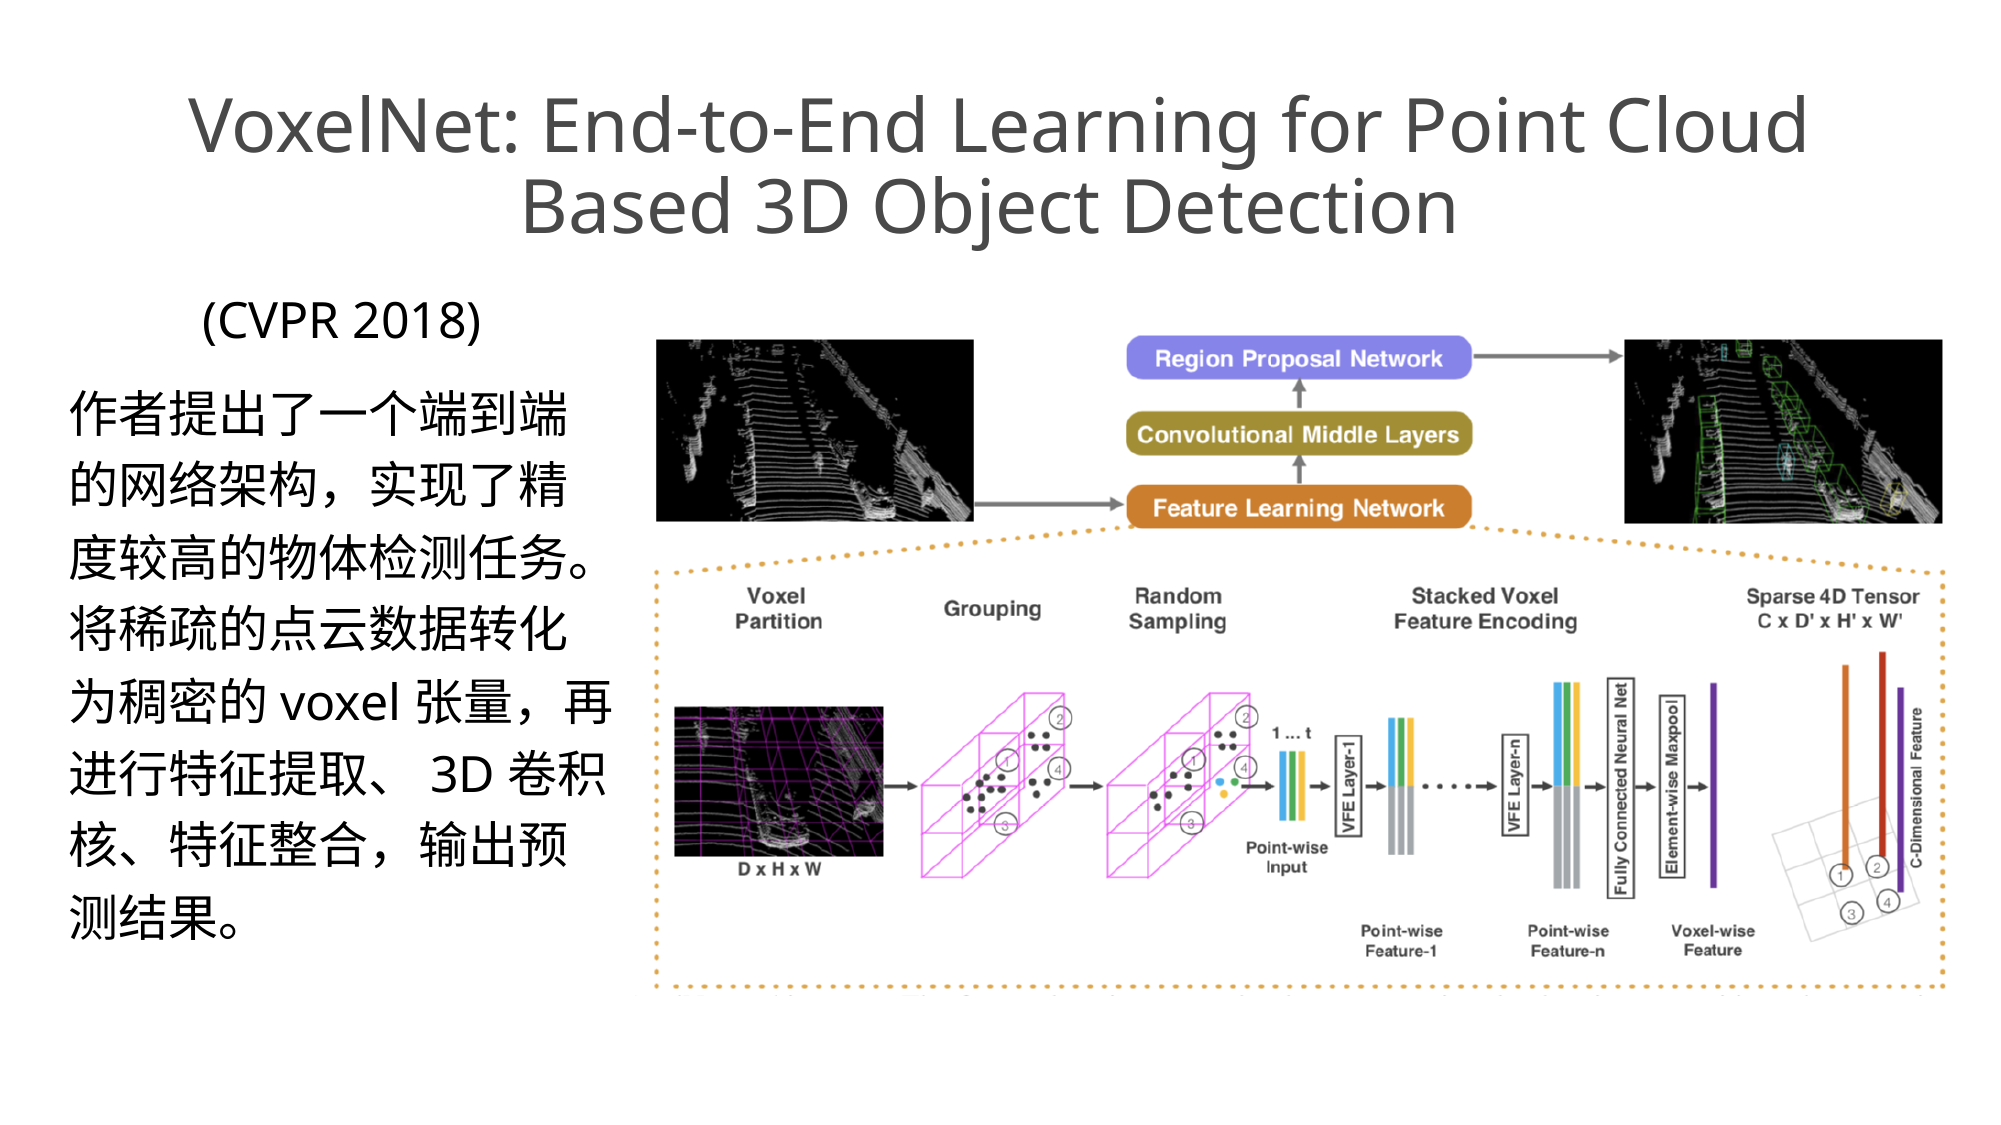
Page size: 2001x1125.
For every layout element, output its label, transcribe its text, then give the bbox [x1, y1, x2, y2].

title VoxelNet: End-to-End Learning for Point Cloud Based 3D Object Detection [137, 59, 1863, 278]
list (CVPR 2018) 作者提出了一个端到端的网络架构，实现了精度较高的物体检测任务。将稀疏的点云数据转化为稠密的voxel张量，再进行特征提取、3D卷积核、特征整合，输出预测结果。 [53, 287, 631, 1018]
picture [635, 311, 1978, 996]
